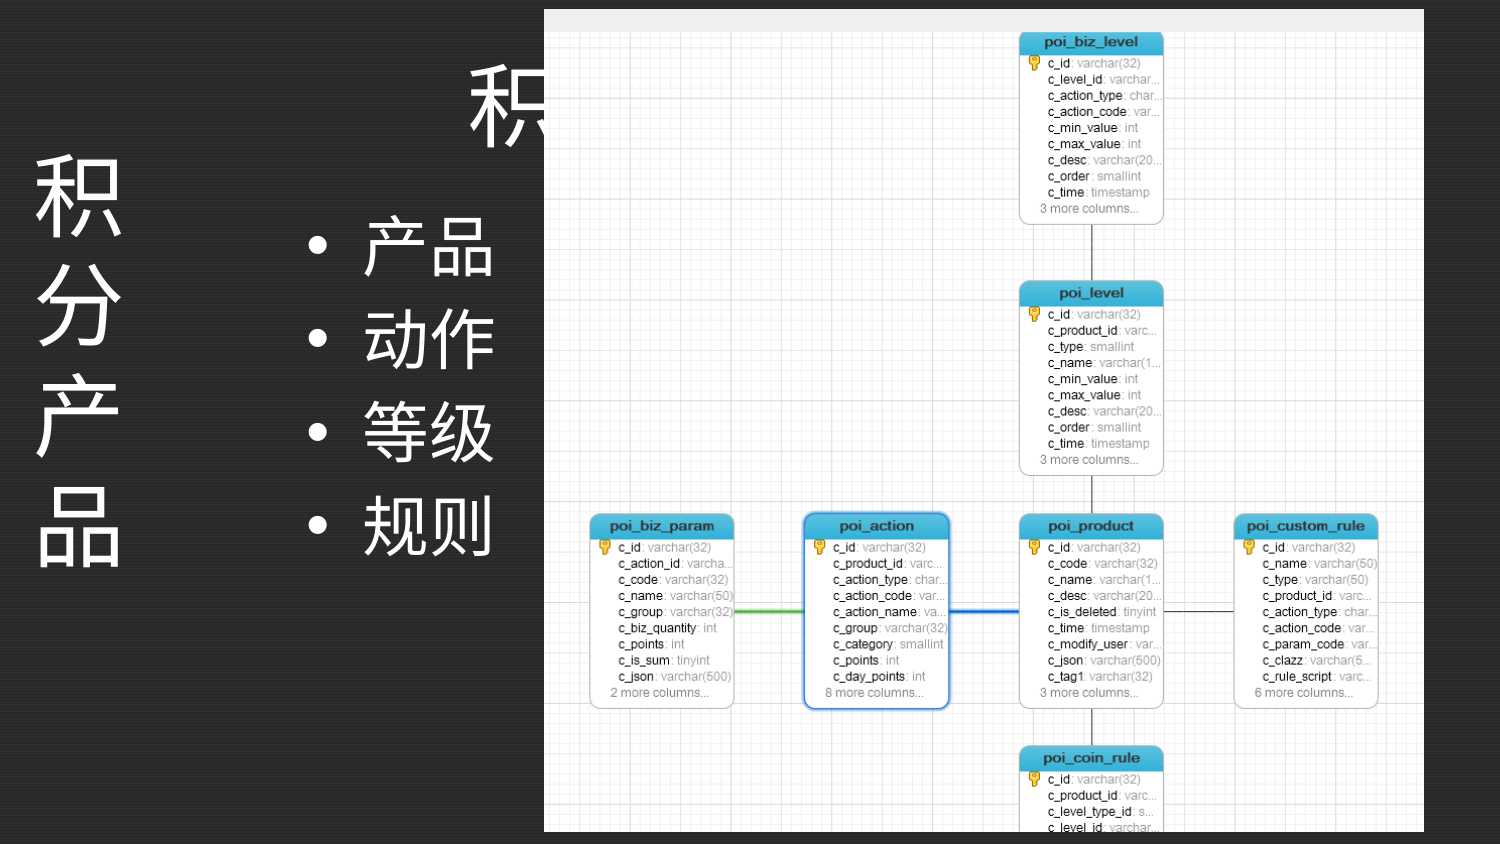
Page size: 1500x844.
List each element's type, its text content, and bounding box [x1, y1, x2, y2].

title 积分的ER图 [110, 33, 538, 175]
picture [543, 9, 1424, 832]
list 产品 动作 等级 规则 [291, 196, 538, 754]
text_box 积分产品 [18, 31, 110, 685]
